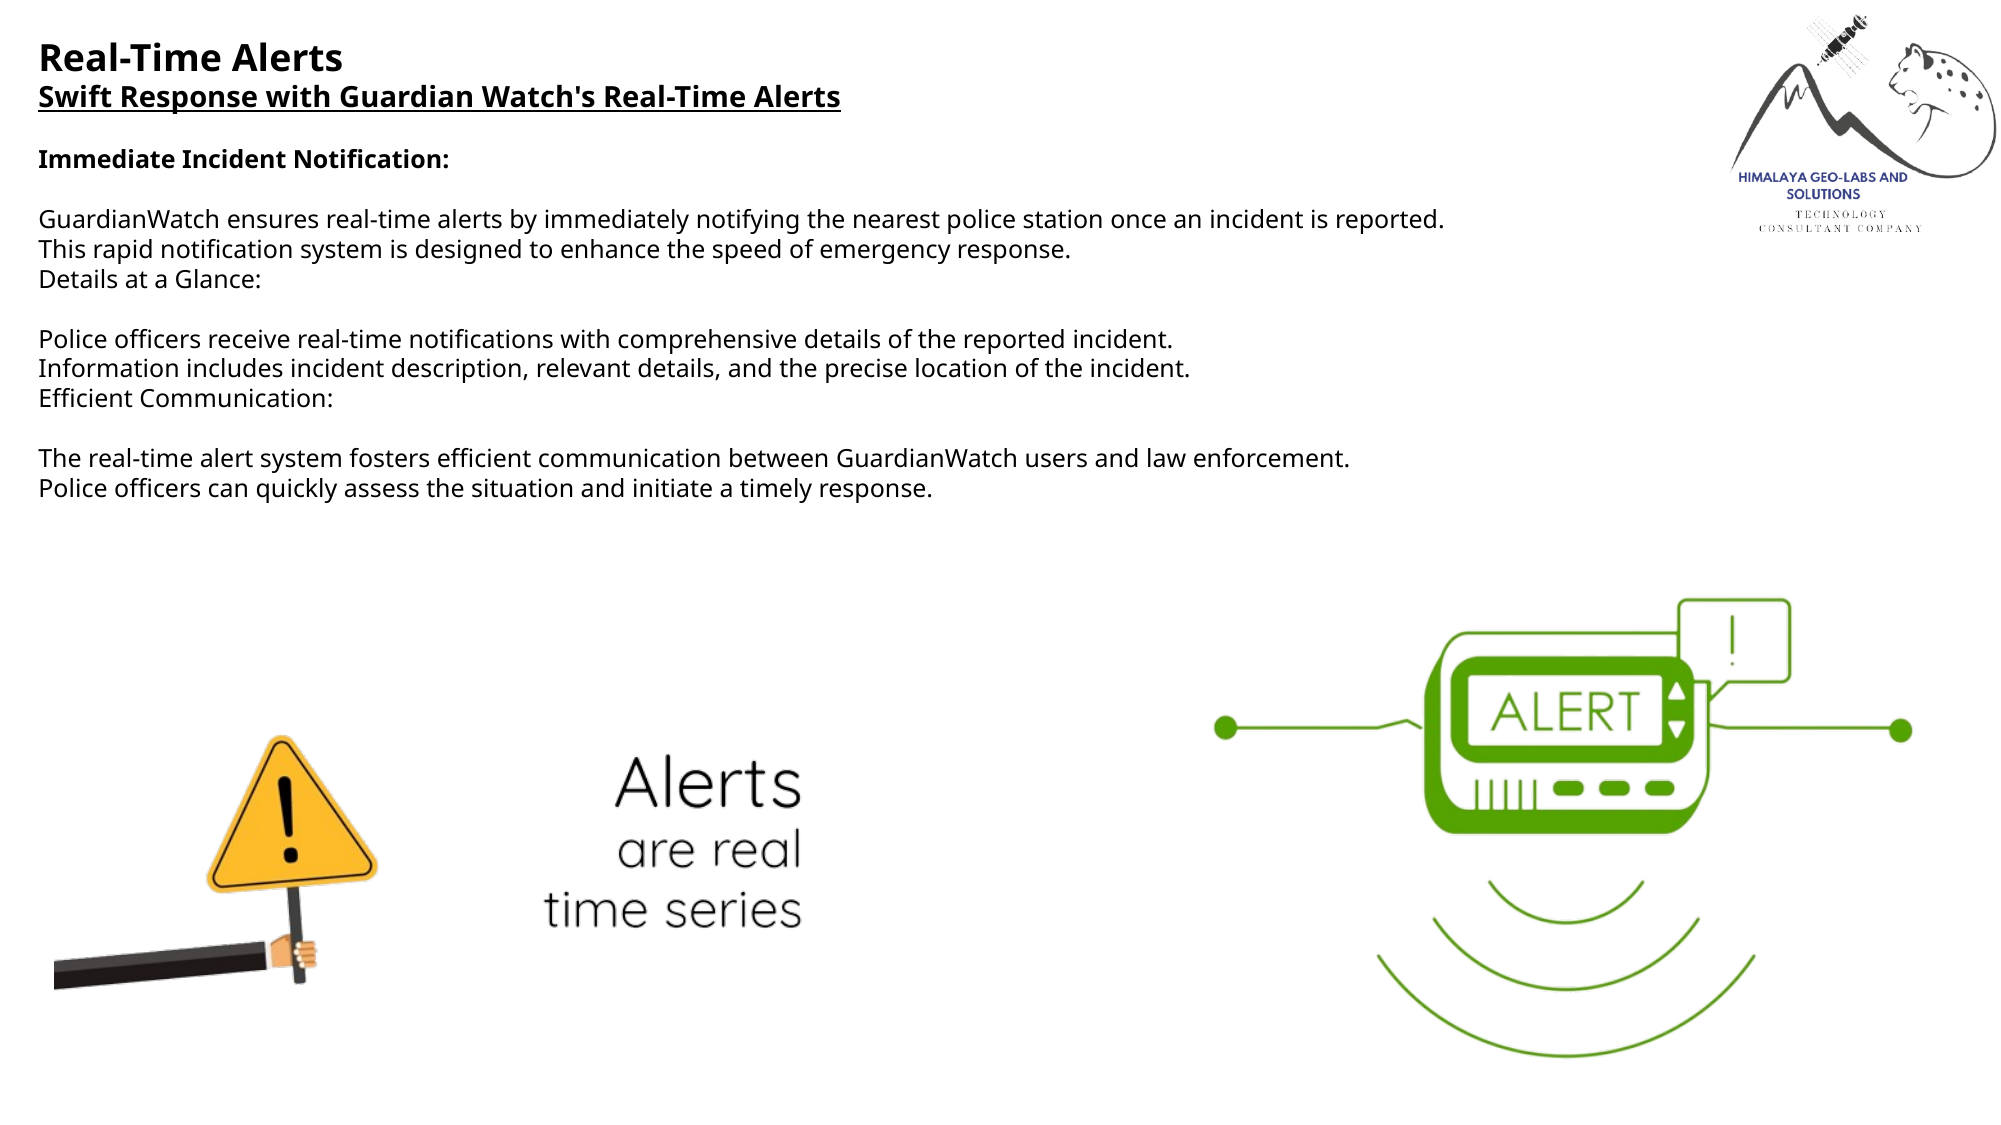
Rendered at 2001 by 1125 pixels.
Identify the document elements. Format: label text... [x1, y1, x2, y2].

text_box Real-Time Alerts Swift Response with Guardian Watch's Real-Time Alerts Immediate Incident Notification: GuardianWatch ensures real-time alerts by immediately notifying the nearest police station once an incident is reported. This rapid notification system is designed to enhance the speed of emergency response. Details at a Glance: Police officers receive real-time notifications with comprehensive details of the reported incident. Information includes incident description, relevant details, and the precise location of the incident. Efficient Communication: The real-time alert system fosters efficient communication between GuardianWatch users and law enforcement. Police officers can quickly assess the situation and initiate a timely response. [23, 26, 1618, 511]
picture [1728, 0, 2000, 271]
picture [1204, 562, 1922, 1070]
picture [54, 594, 881, 1091]
